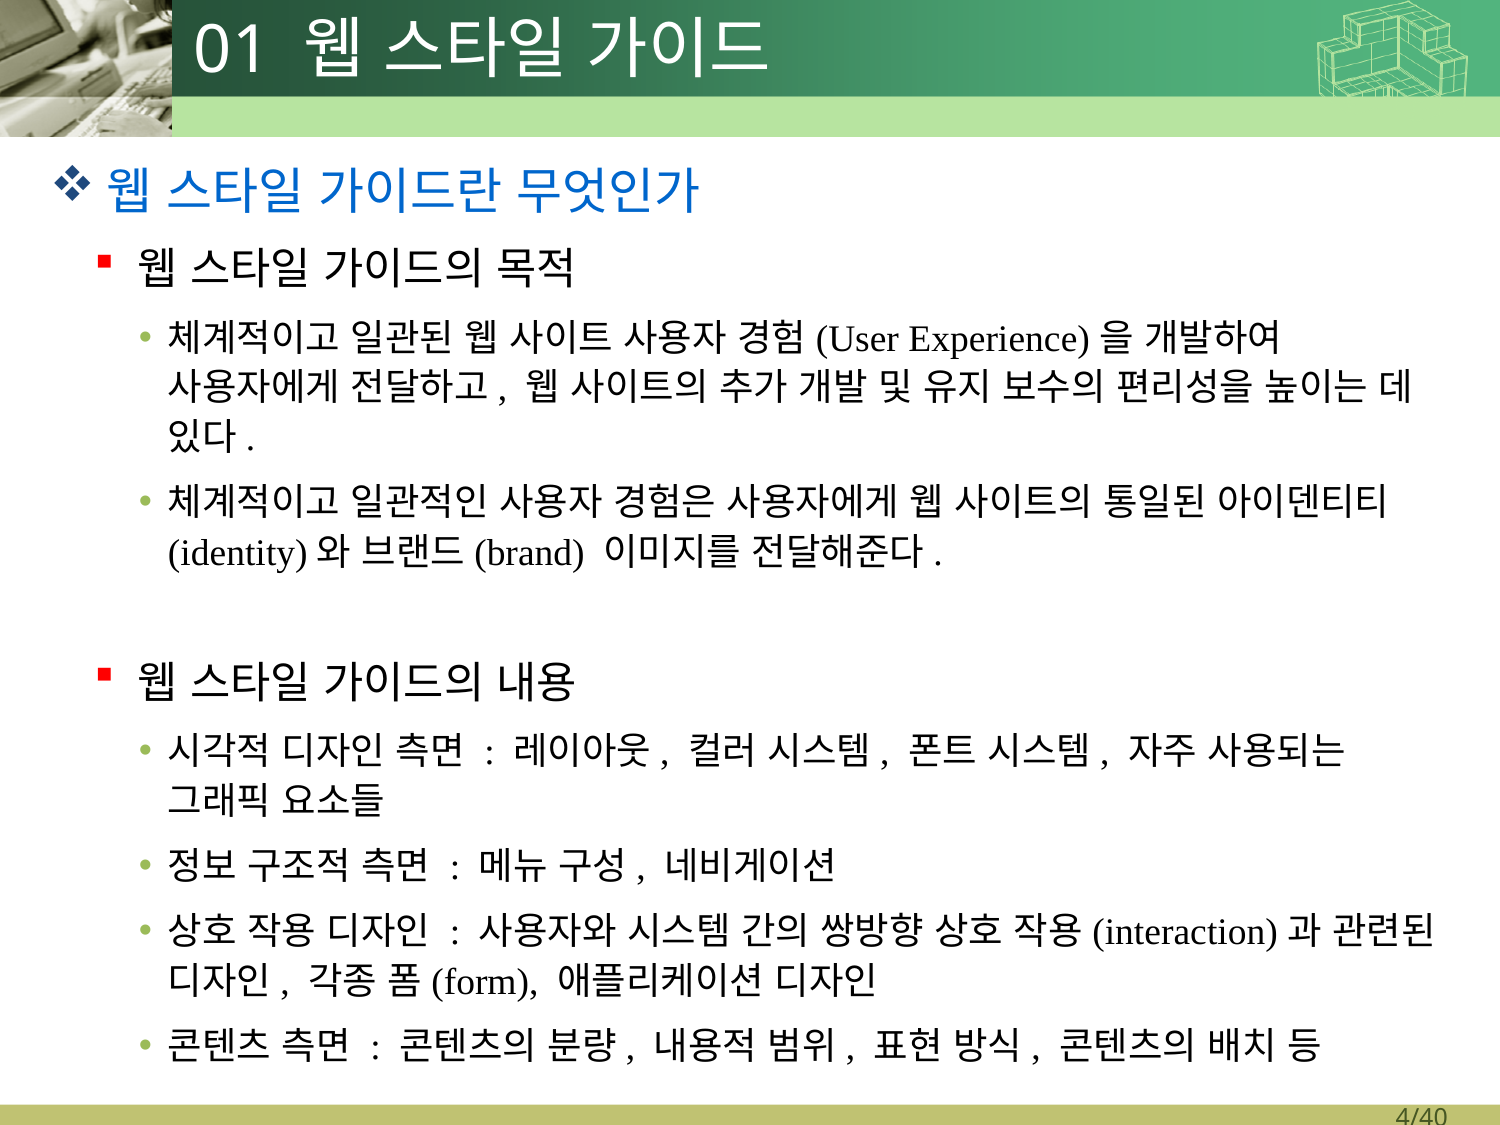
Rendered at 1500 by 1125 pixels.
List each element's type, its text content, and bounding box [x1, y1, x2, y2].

title 01 웹 스타일 가이드 [178, 9, 1459, 82]
picture [0, 0, 1500, 151]
list 웹 스타일 가이드란 무엇인가 웹 스타일 가이드의 목적 체계적이고 일관된 웹 사이트 사용자 경험(User Experience)을 개발하여 사용자에게 전달하고, 웹 사이트의 추가 개발 및 유지 보수의 편리성을 높이는 데 있다. 체계적이고 일관적인 사용자 경험은 사용자에게 웹 사이트의 통일된 아이덴티티(identity)와 브랜드(brand) 이미지를 전달해준다. 웹 스타일 가이드의 내용 시각적 디자인 측면 : 레이아웃, 컬러 시스템, 폰트 시스템, 자주 사용되는 그래픽 요소들 정보 구조적 측면 : 메뉴 구성, 네비게이션 상호 작용 디자인 : 사용자와 시스템 간의 쌍방향 상호 작용(interaction)과 관련된 디자인, 각종 폼(form), 애플리케이션 디자인 콘텐츠 측면 : 콘텐츠의 분량, 내용적 범위, 표현 방식, 콘텐츠의 배치 등 [35, 152, 1465, 1079]
